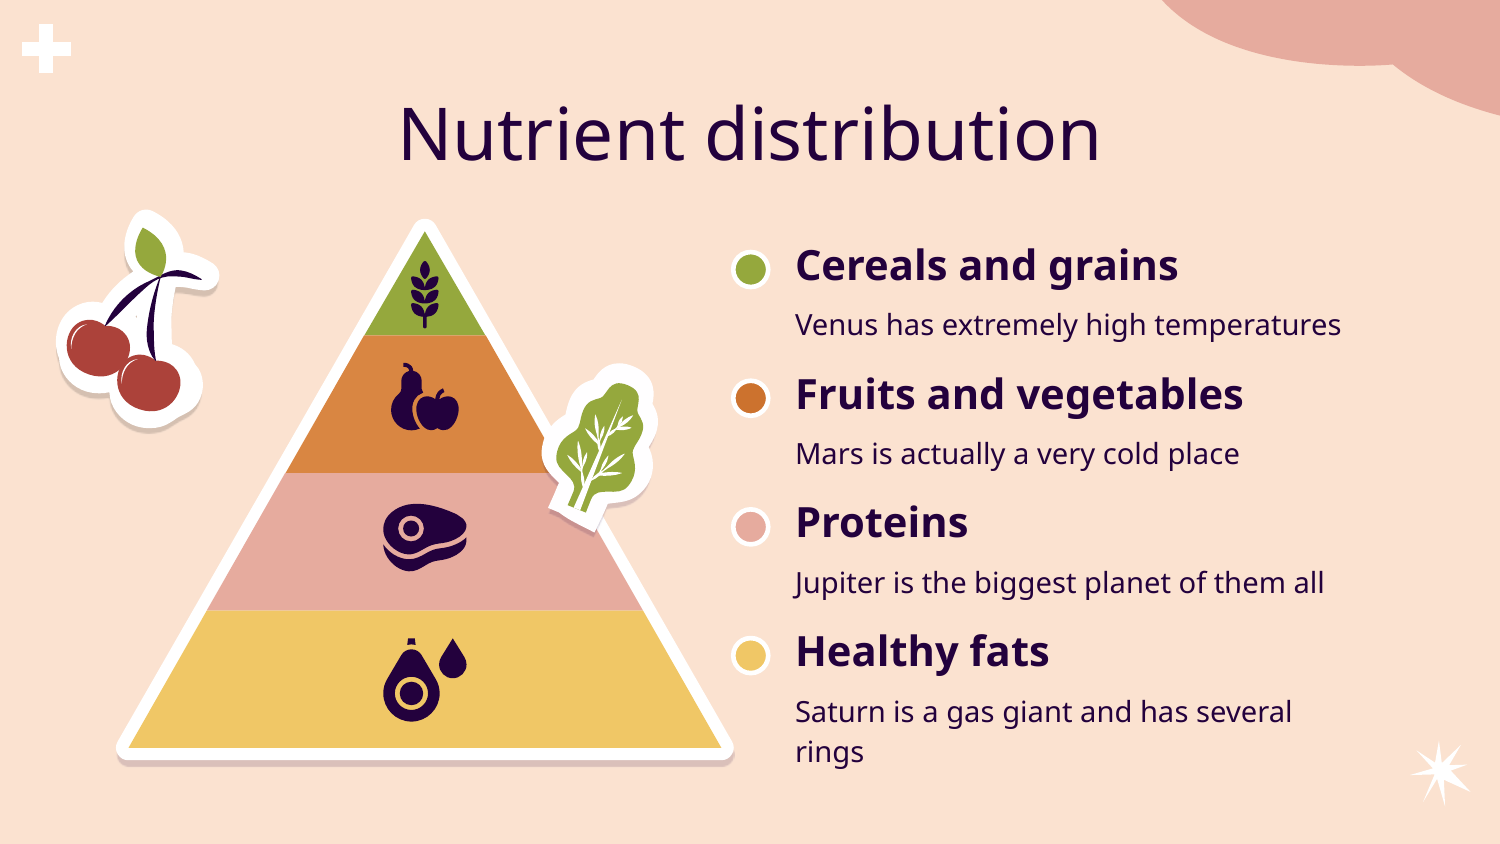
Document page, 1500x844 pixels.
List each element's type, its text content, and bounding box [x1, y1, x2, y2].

title Nutrient distribution [118, 72, 1382, 167]
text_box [128, 230, 722, 748]
text_box [733, 252, 769, 288]
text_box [382, 638, 467, 722]
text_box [390, 362, 459, 431]
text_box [55, 209, 220, 429]
text_box Jupiter is the biggest planet of them all [780, 562, 1382, 610]
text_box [382, 503, 467, 572]
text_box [410, 260, 439, 329]
text_box Fruits and vegetables [780, 366, 1382, 433]
text_box [733, 380, 769, 416]
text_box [541, 362, 659, 533]
text_box Mars is actually a very cold place [780, 433, 1382, 481]
text_box [733, 509, 769, 545]
text_box Healthy fats [780, 623, 1382, 690]
text_box [733, 638, 769, 674]
text_box Proteins [780, 495, 1382, 562]
text_box Cereals and grains [780, 237, 1382, 304]
text_box Saturn is a gas giant and has several rings [780, 690, 1382, 739]
text_box Venus has extremely high temperatures [780, 304, 1382, 352]
